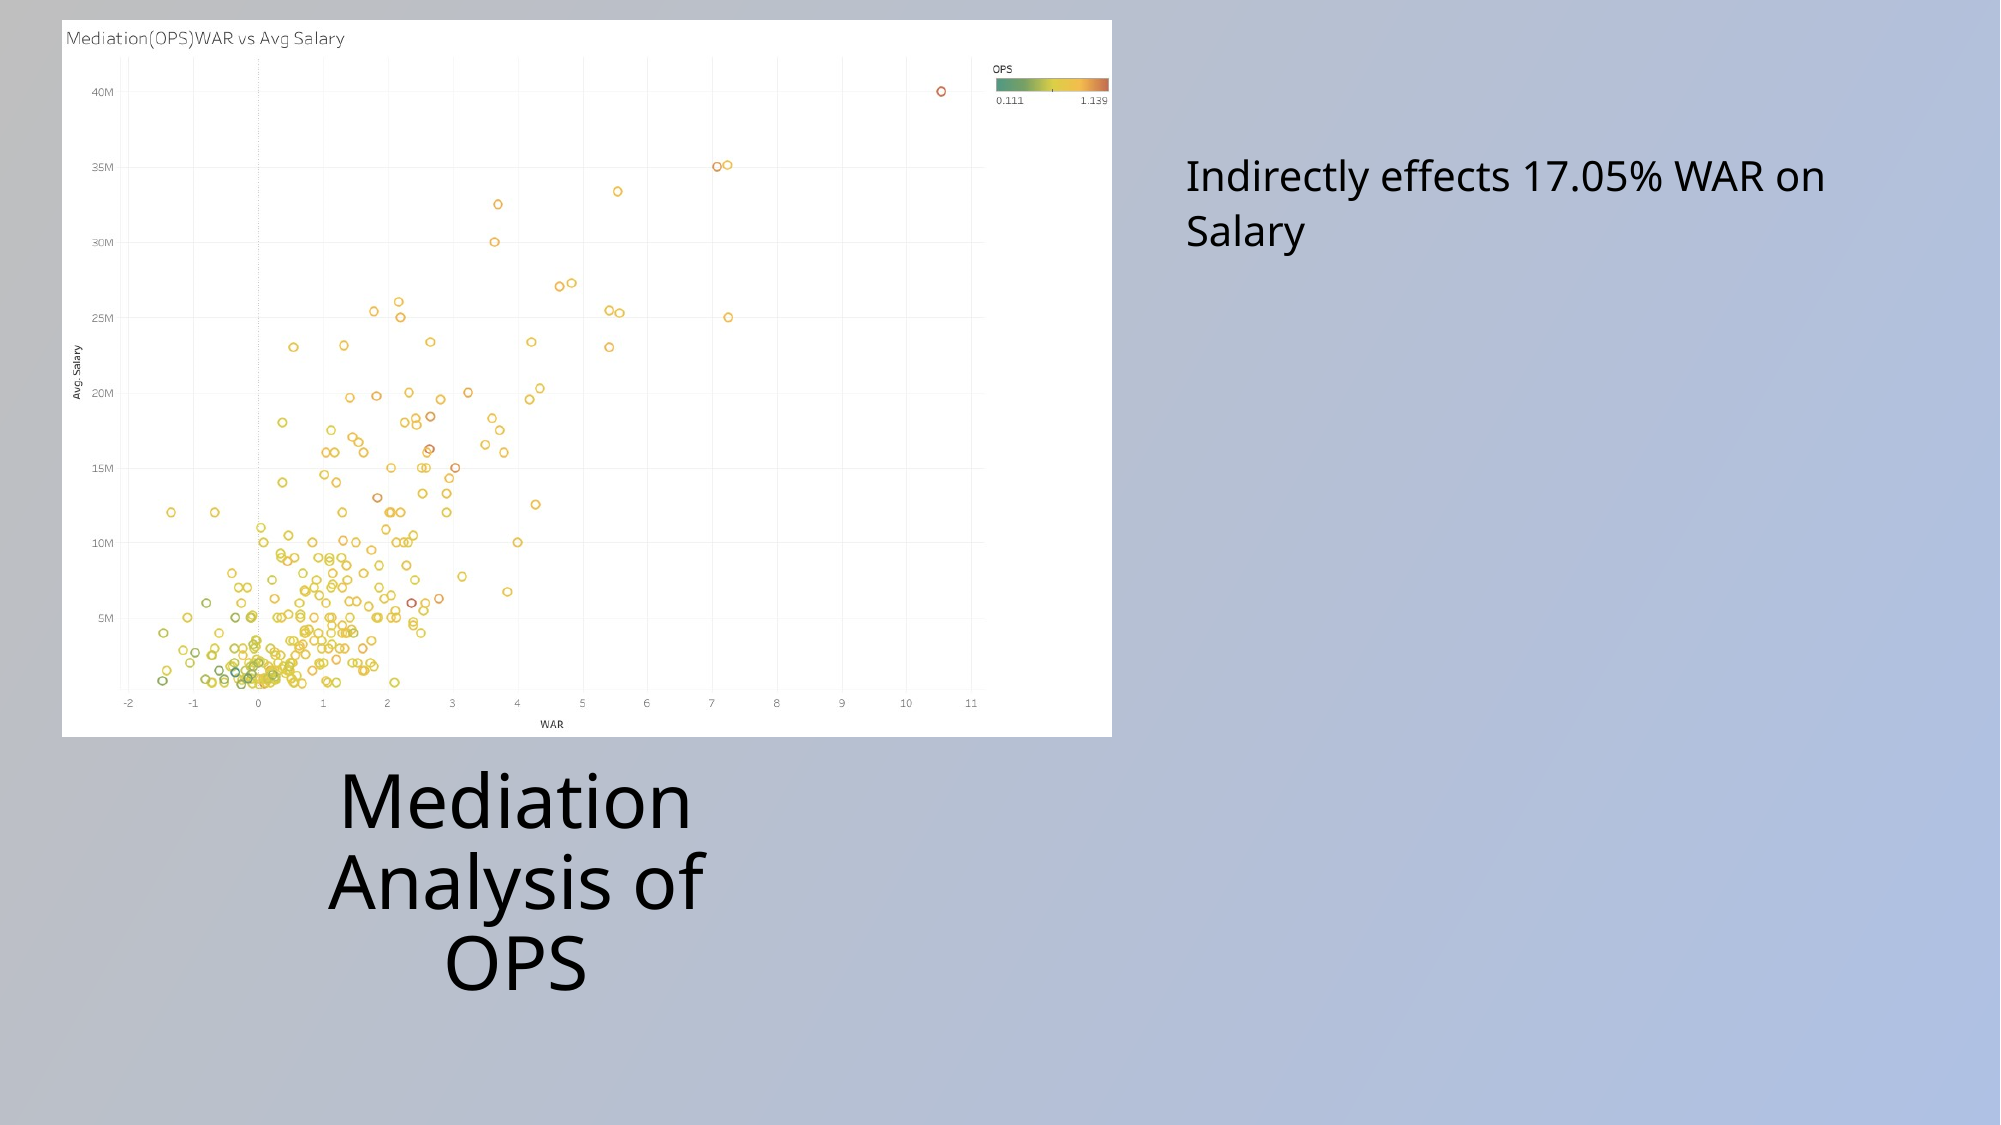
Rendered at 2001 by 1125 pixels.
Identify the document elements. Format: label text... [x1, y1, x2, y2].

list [62, 20, 1112, 737]
title Mediation Analysis of OPS [174, 756, 859, 1043]
list Indirectly effects 17.05% WAR on Salary [1171, 137, 1863, 1002]
